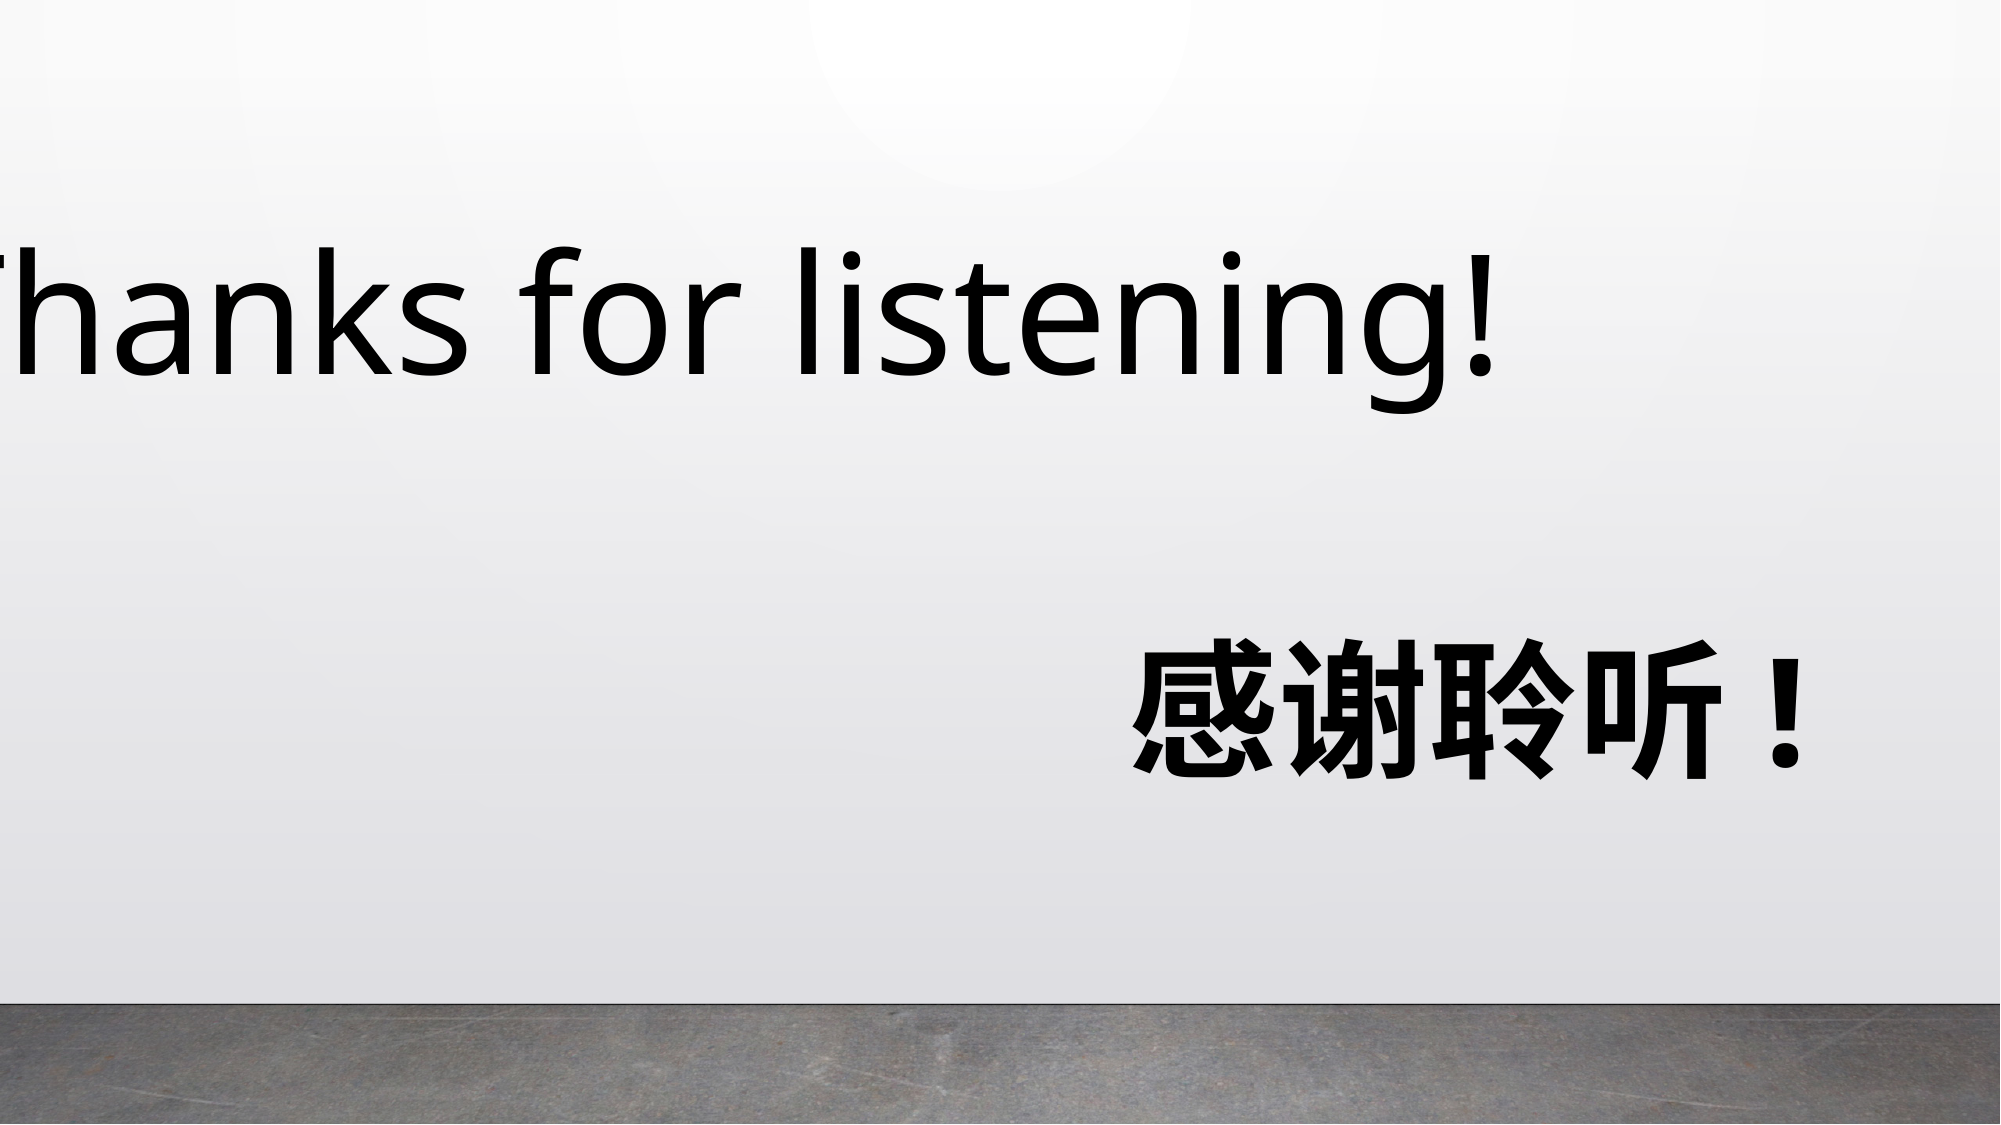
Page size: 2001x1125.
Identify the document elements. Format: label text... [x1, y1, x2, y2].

text_box Thanks for listening! [0, 200, 1520, 416]
picture [0, 1004, 2000, 1124]
text_box 感谢聆听! [1113, 608, 1823, 804]
